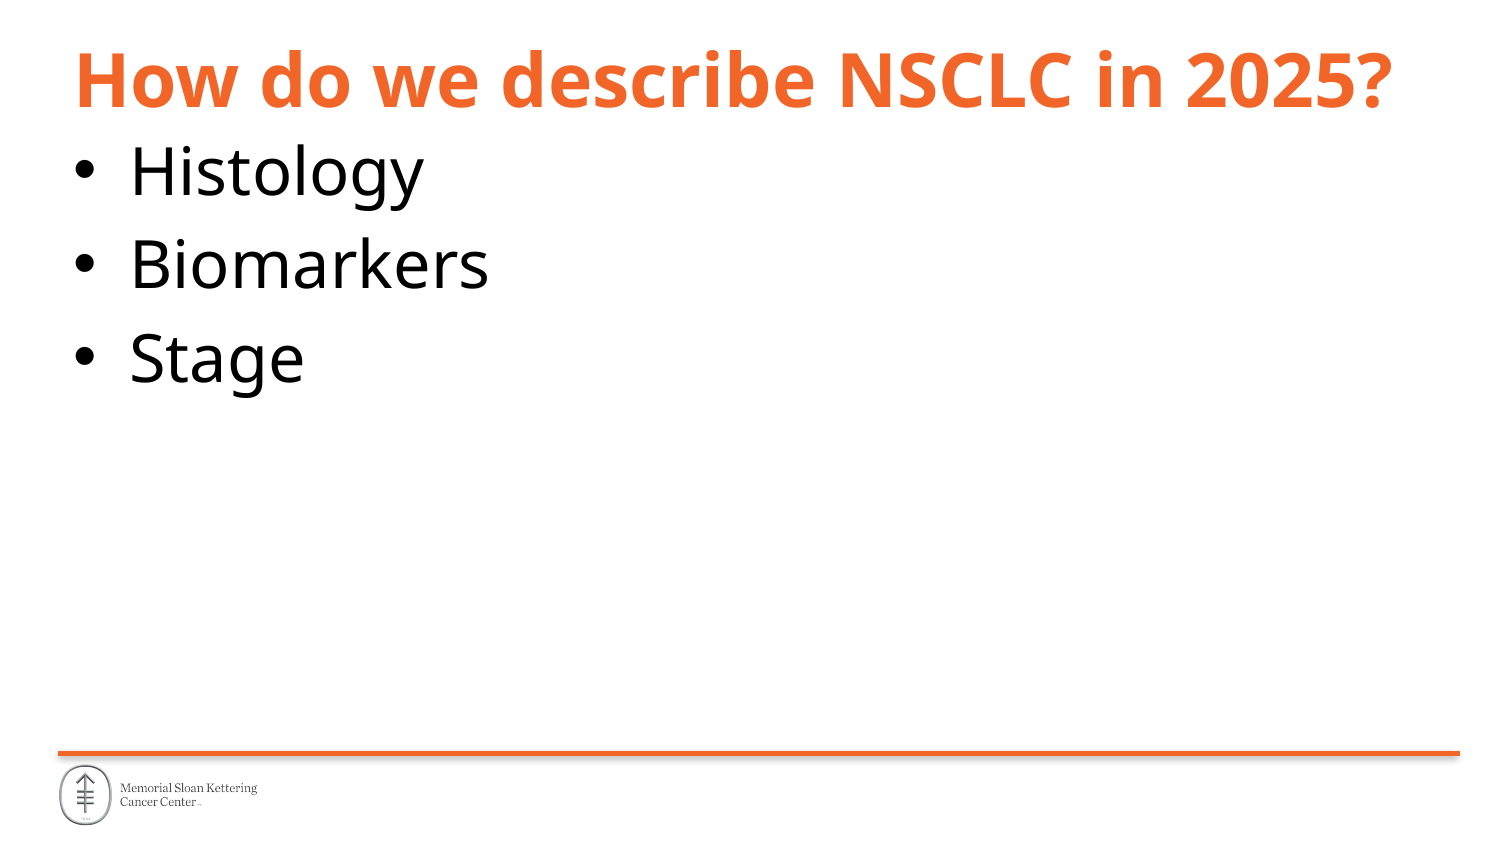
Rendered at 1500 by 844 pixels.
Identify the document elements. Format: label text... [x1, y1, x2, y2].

picture [58, 763, 258, 826]
list Histology Biomarkers Stage [58, 120, 1460, 758]
title How do we describe NSCLC in 2025? [58, 10, 1460, 120]
